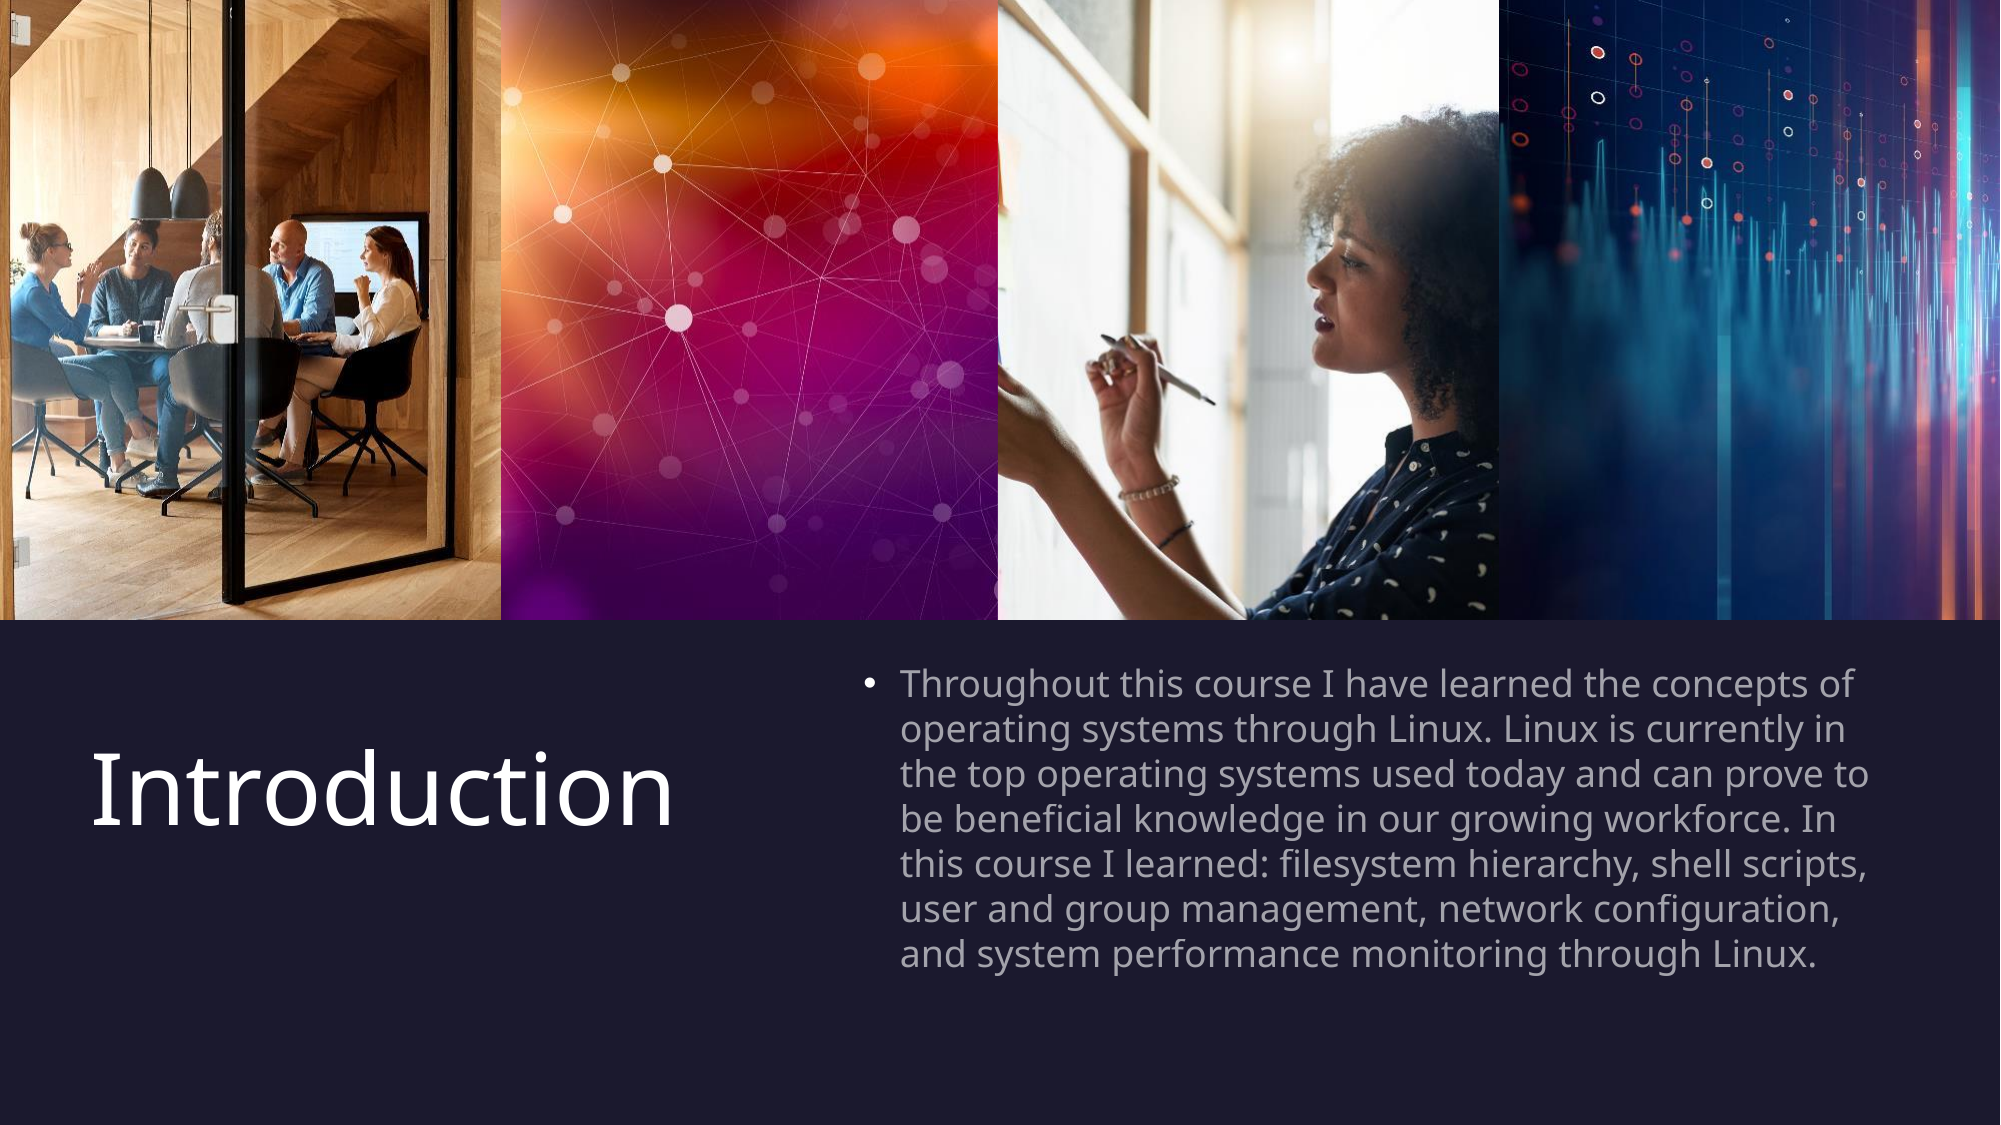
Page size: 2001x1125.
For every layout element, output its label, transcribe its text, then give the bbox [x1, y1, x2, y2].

list Throughout this course I have learned the concepts of operating systems through Linux. Linux is currently in the top operating systems used today and can prove to be beneficial knowledge in our growing workforce. In this course I learned: filesystem hierarchy, shell scripts, user and group management, network configuration, and system performance monitoring through Linux. [863, 660, 1884, 997]
picture [0, 0, 2000, 620]
title Introduction [90, 739, 829, 996]
